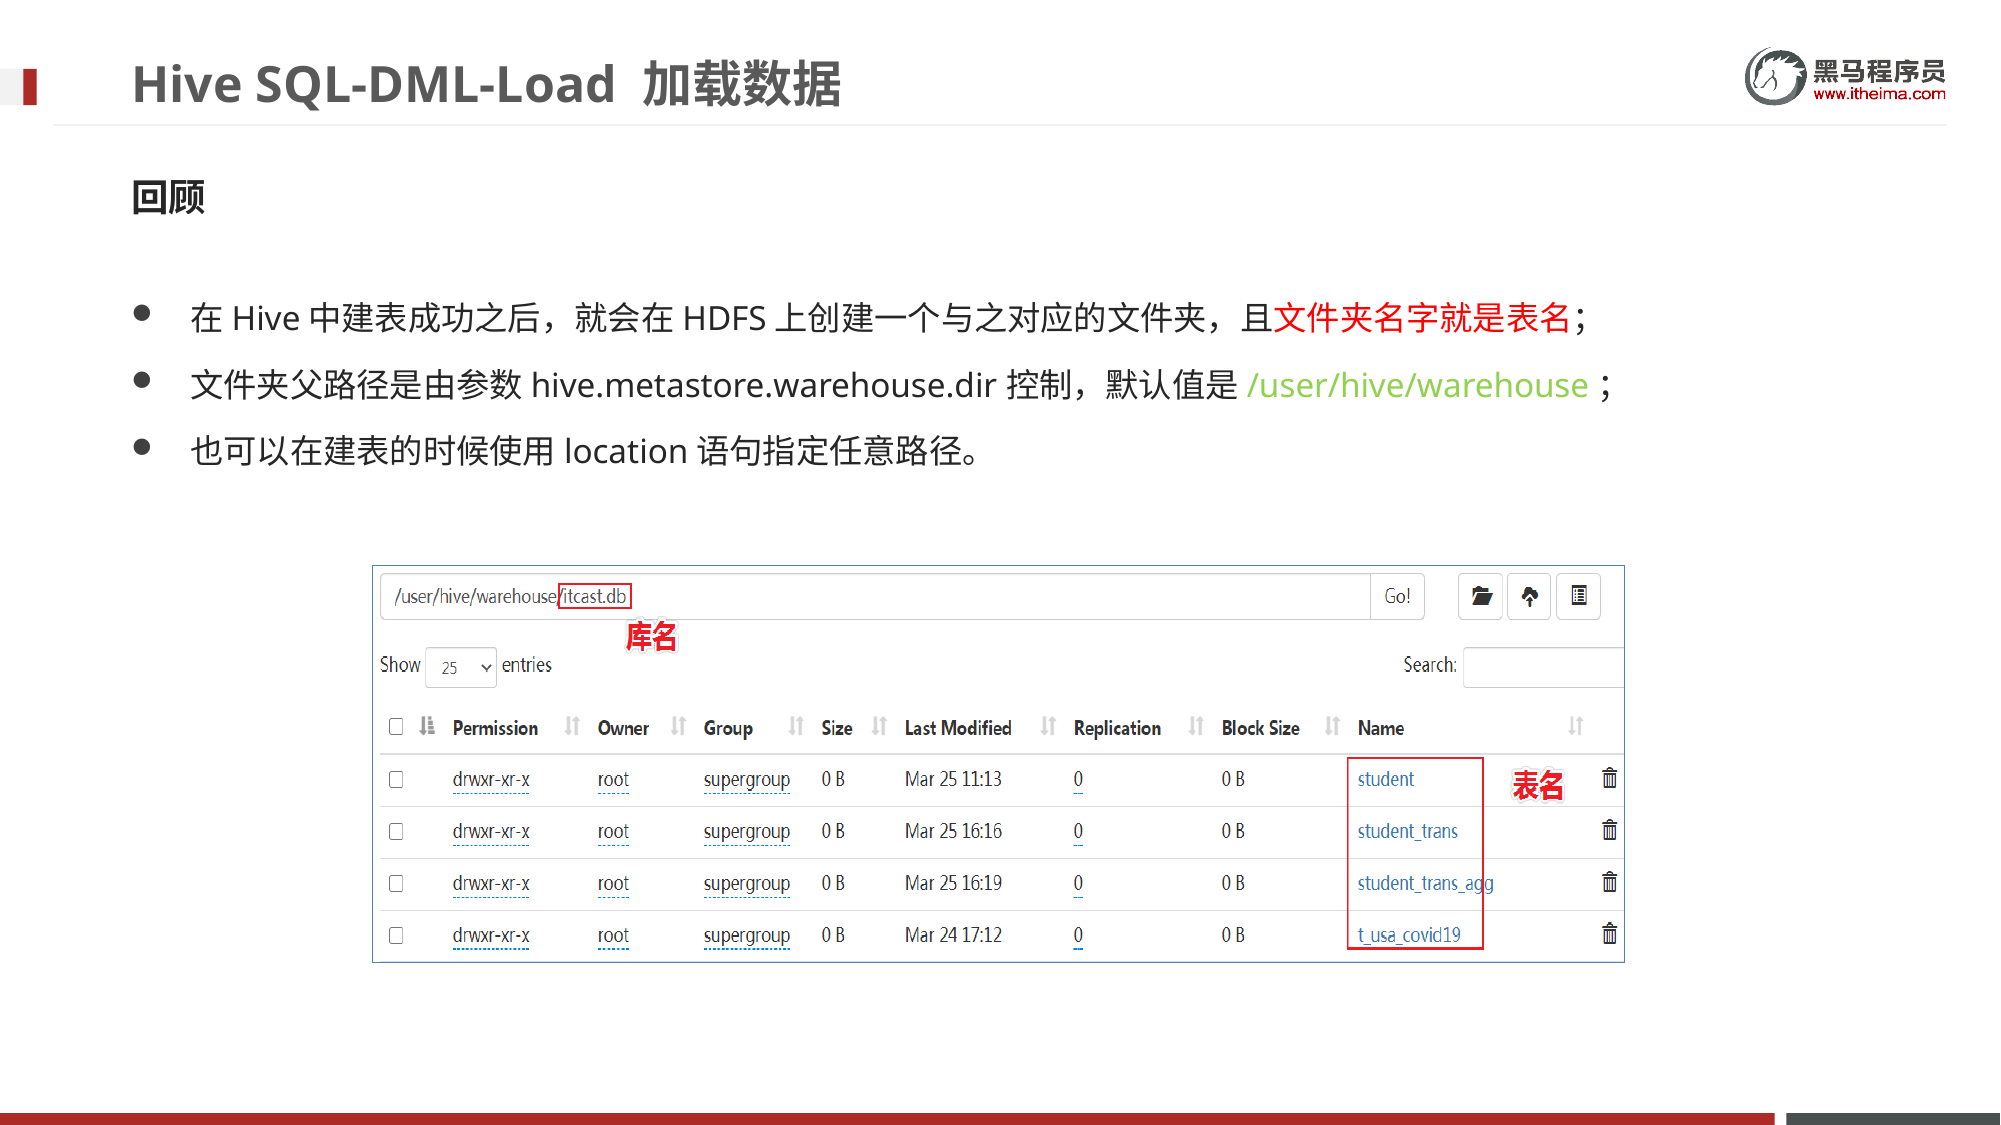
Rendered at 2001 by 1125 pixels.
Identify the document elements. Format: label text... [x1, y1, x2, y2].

picture [1744, 46, 1946, 106]
list 在Hive中建表成功之后，就会在HDFS上创建一个与之对应的文件夹，且文件夹名字就是表名； 文件夹父路径是由参数hive.metastore.warehouse.dir控制，默认值是/user/hive/warehouse； 也可以在建表的时候使用location语句指定任意路径。 [116, 270, 1880, 963]
title Hive SQL-DML-Load 加载数据 [116, 40, 1556, 125]
list 回顾 [116, 154, 1880, 239]
picture [371, 565, 1625, 963]
